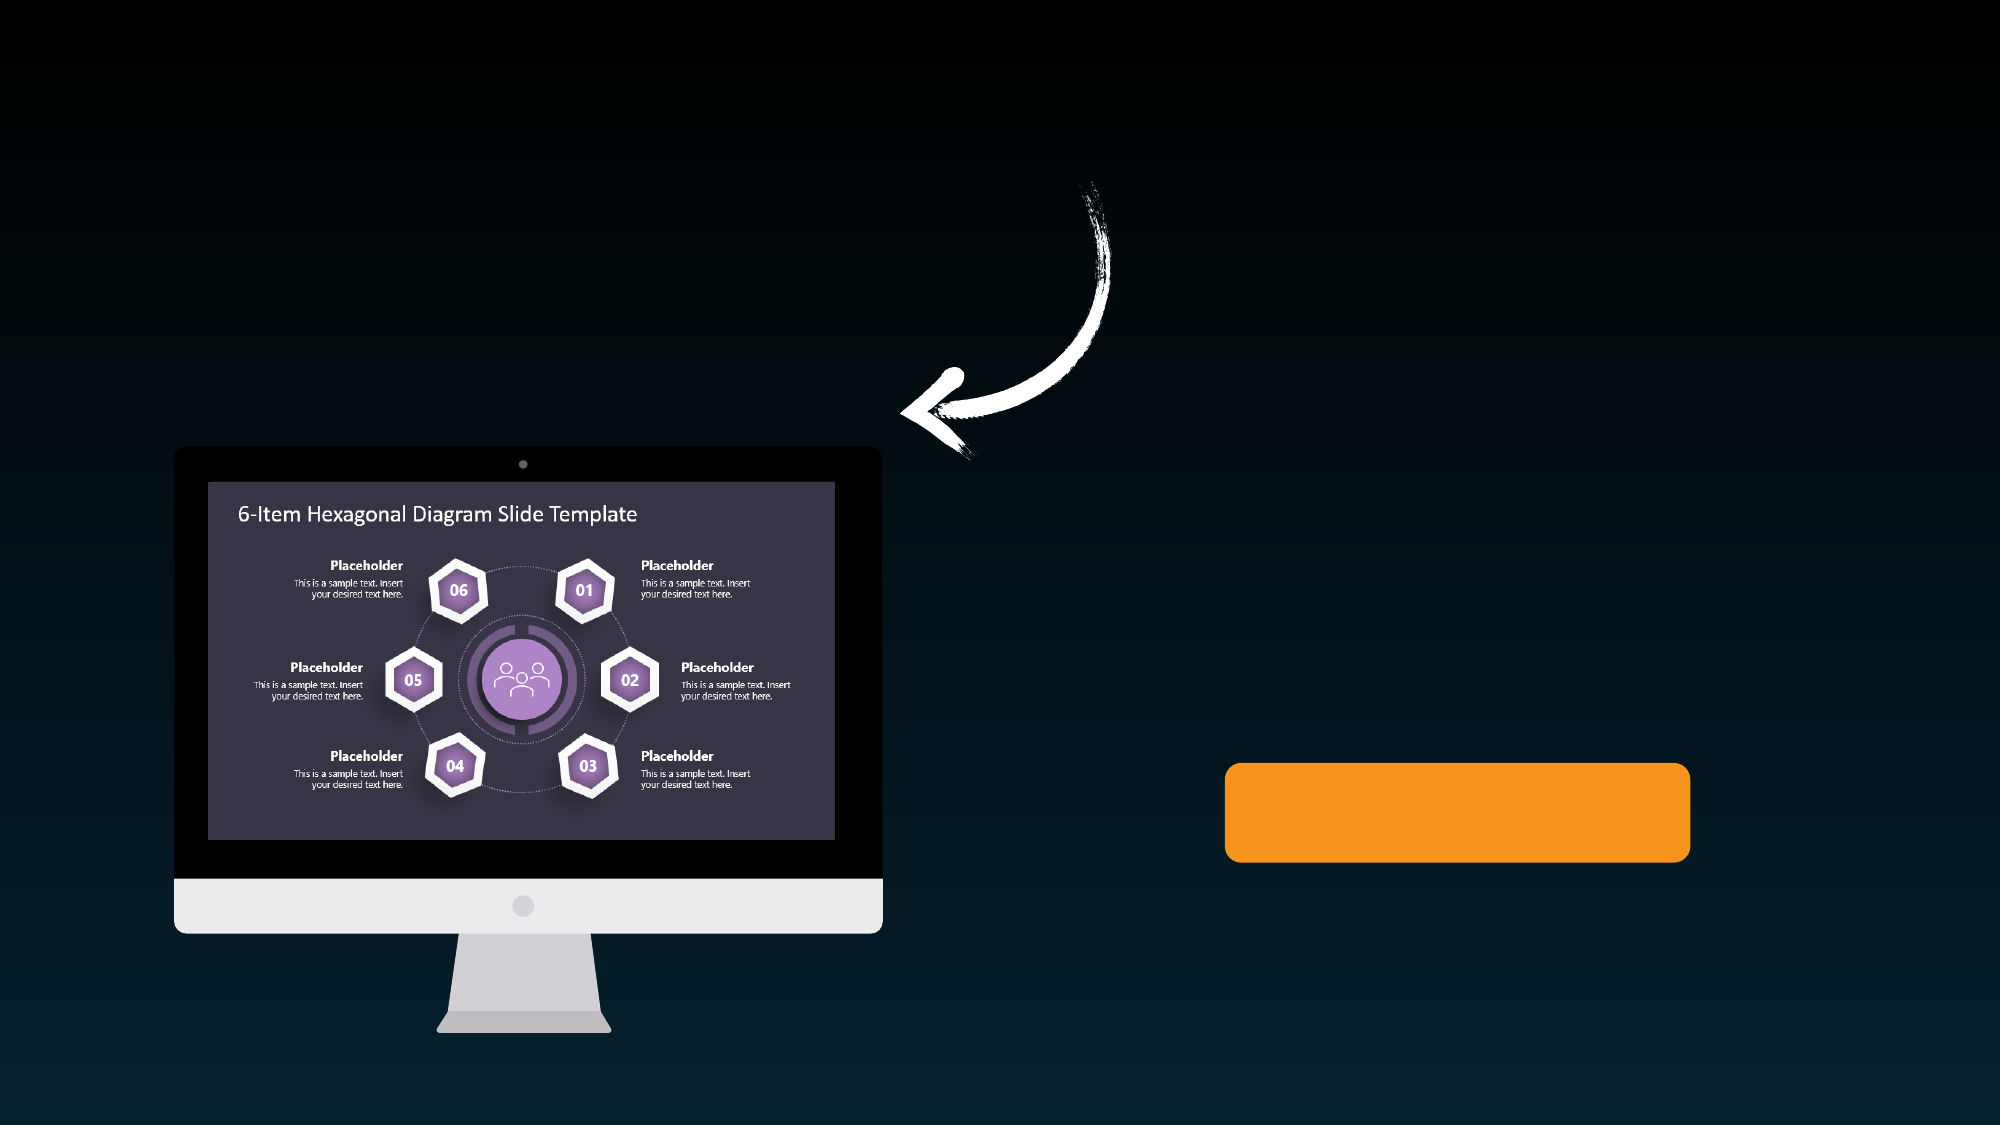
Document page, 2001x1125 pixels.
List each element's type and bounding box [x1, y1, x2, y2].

picture [208, 482, 835, 840]
text_box [1223, 761, 1692, 864]
text_box [899, 194, 1112, 461]
text_box [1091, 187, 1100, 201]
text_box [173, 446, 883, 1033]
